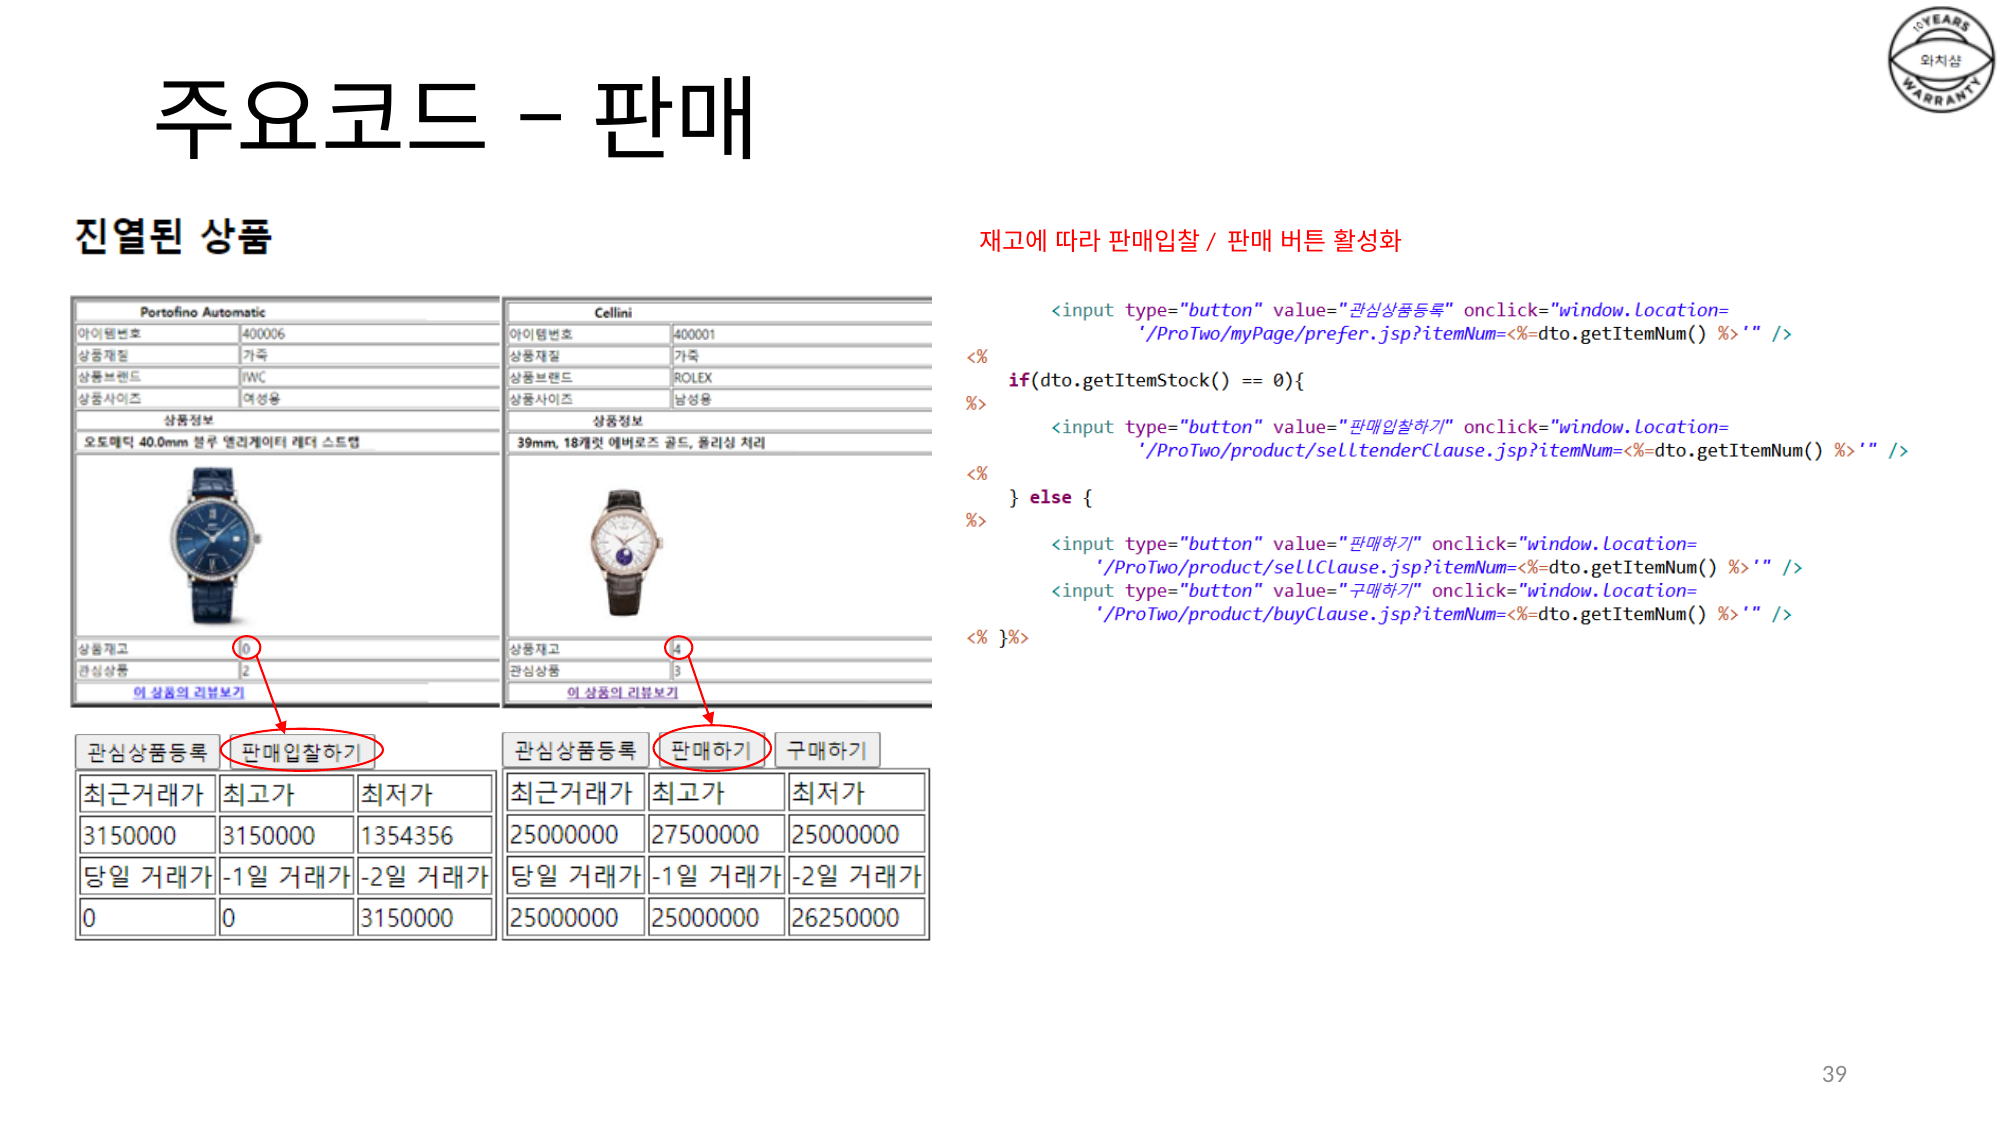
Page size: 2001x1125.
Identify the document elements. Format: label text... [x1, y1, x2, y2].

picture [964, 294, 1921, 651]
picture [1884, 2, 2000, 118]
slide_number 39 [1412, 1042, 1863, 1103]
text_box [68, 204, 939, 947]
title 주요코드 – 판매 [137, 59, 1863, 186]
text_box 재고에 따라 판매입찰/ 판매 버튼 활성화 [964, 218, 1544, 264]
